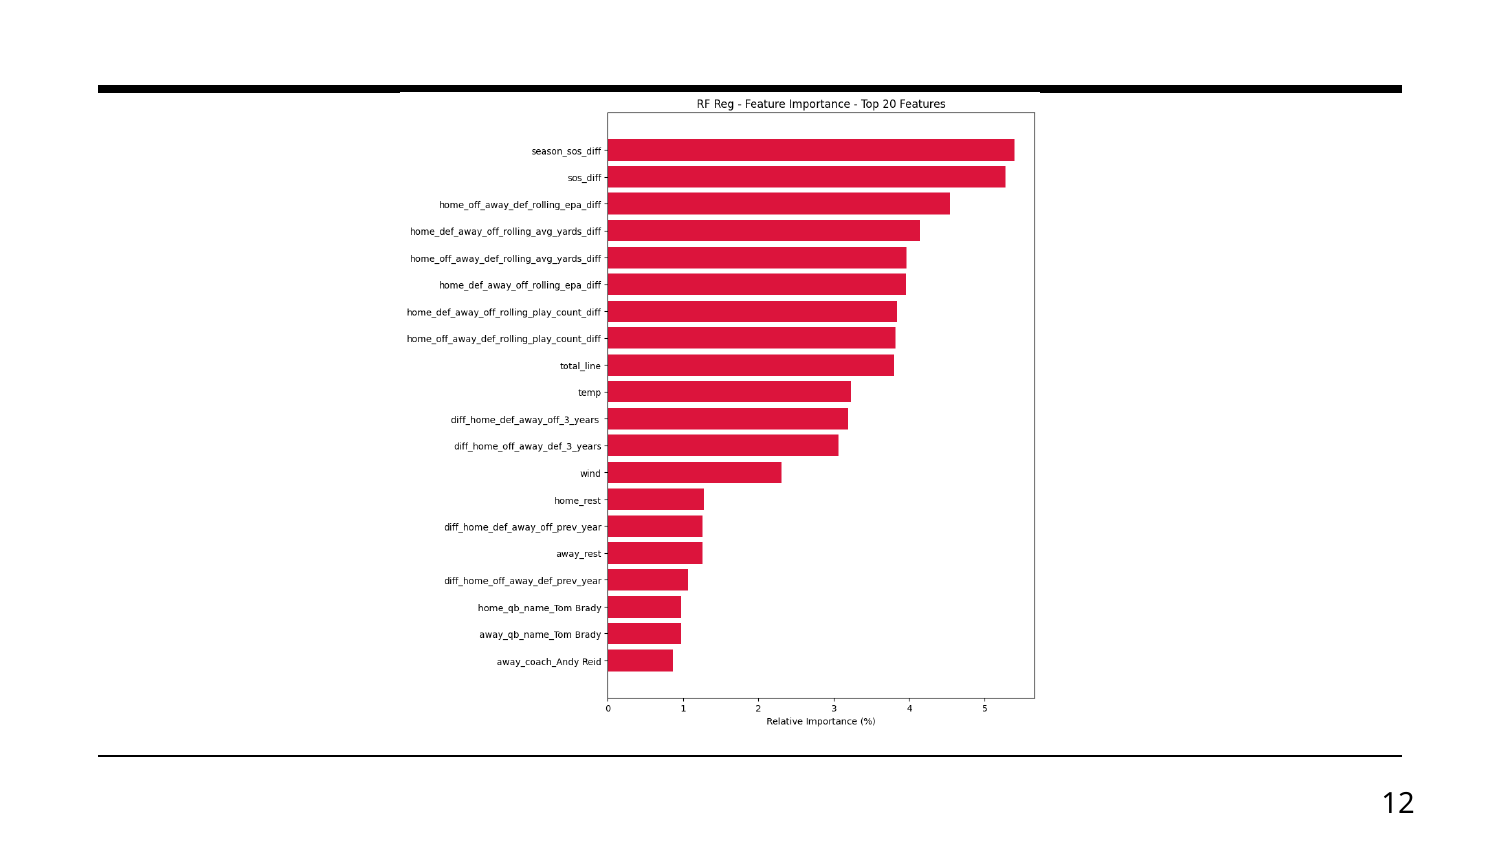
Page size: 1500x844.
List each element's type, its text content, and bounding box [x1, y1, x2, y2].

picture [400, 92, 1040, 732]
slide_number 12 [1343, 782, 1427, 827]
